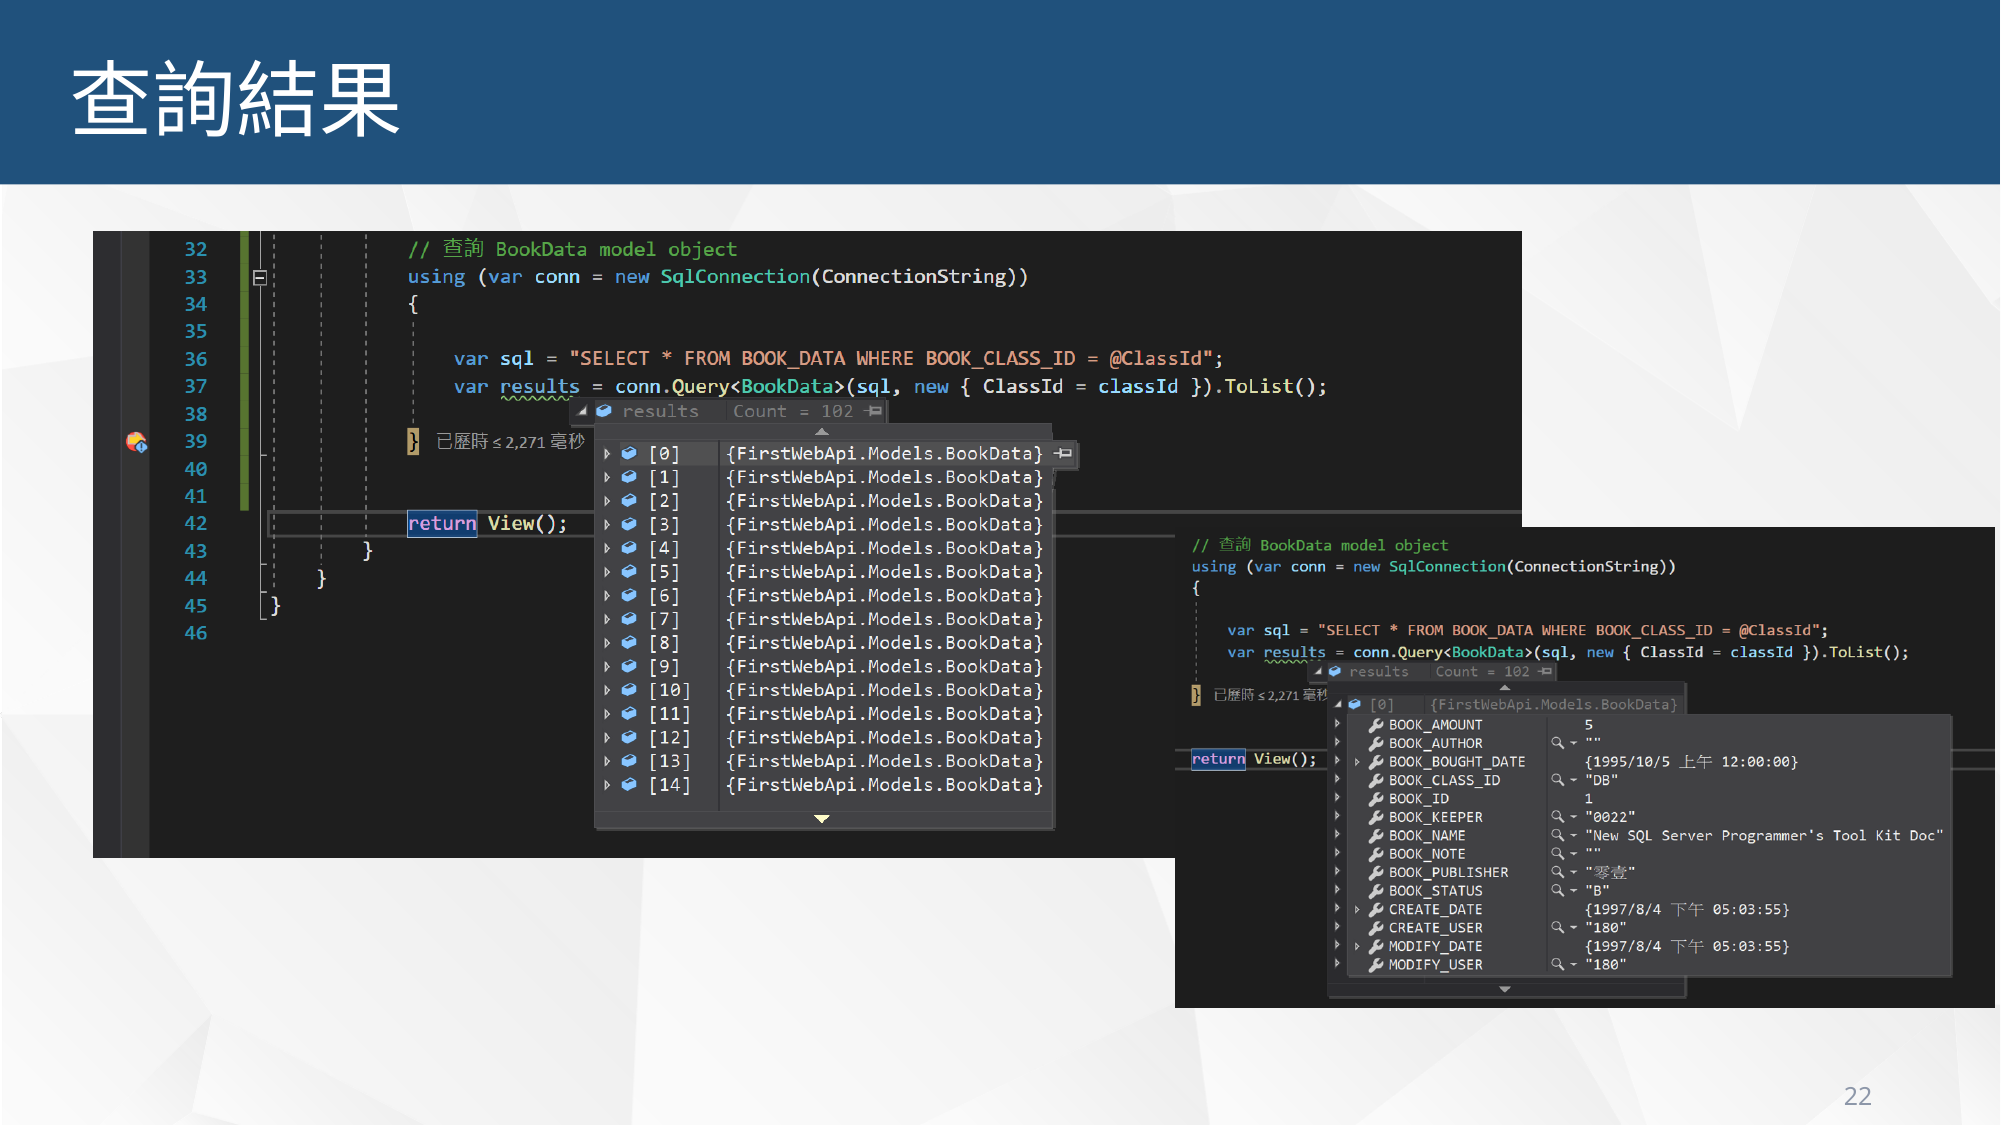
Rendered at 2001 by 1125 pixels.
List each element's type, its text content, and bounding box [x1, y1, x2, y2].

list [92, 231, 1522, 858]
list 查詢結果 [55, 51, 808, 133]
picture [0, 0, 2001, 1125]
